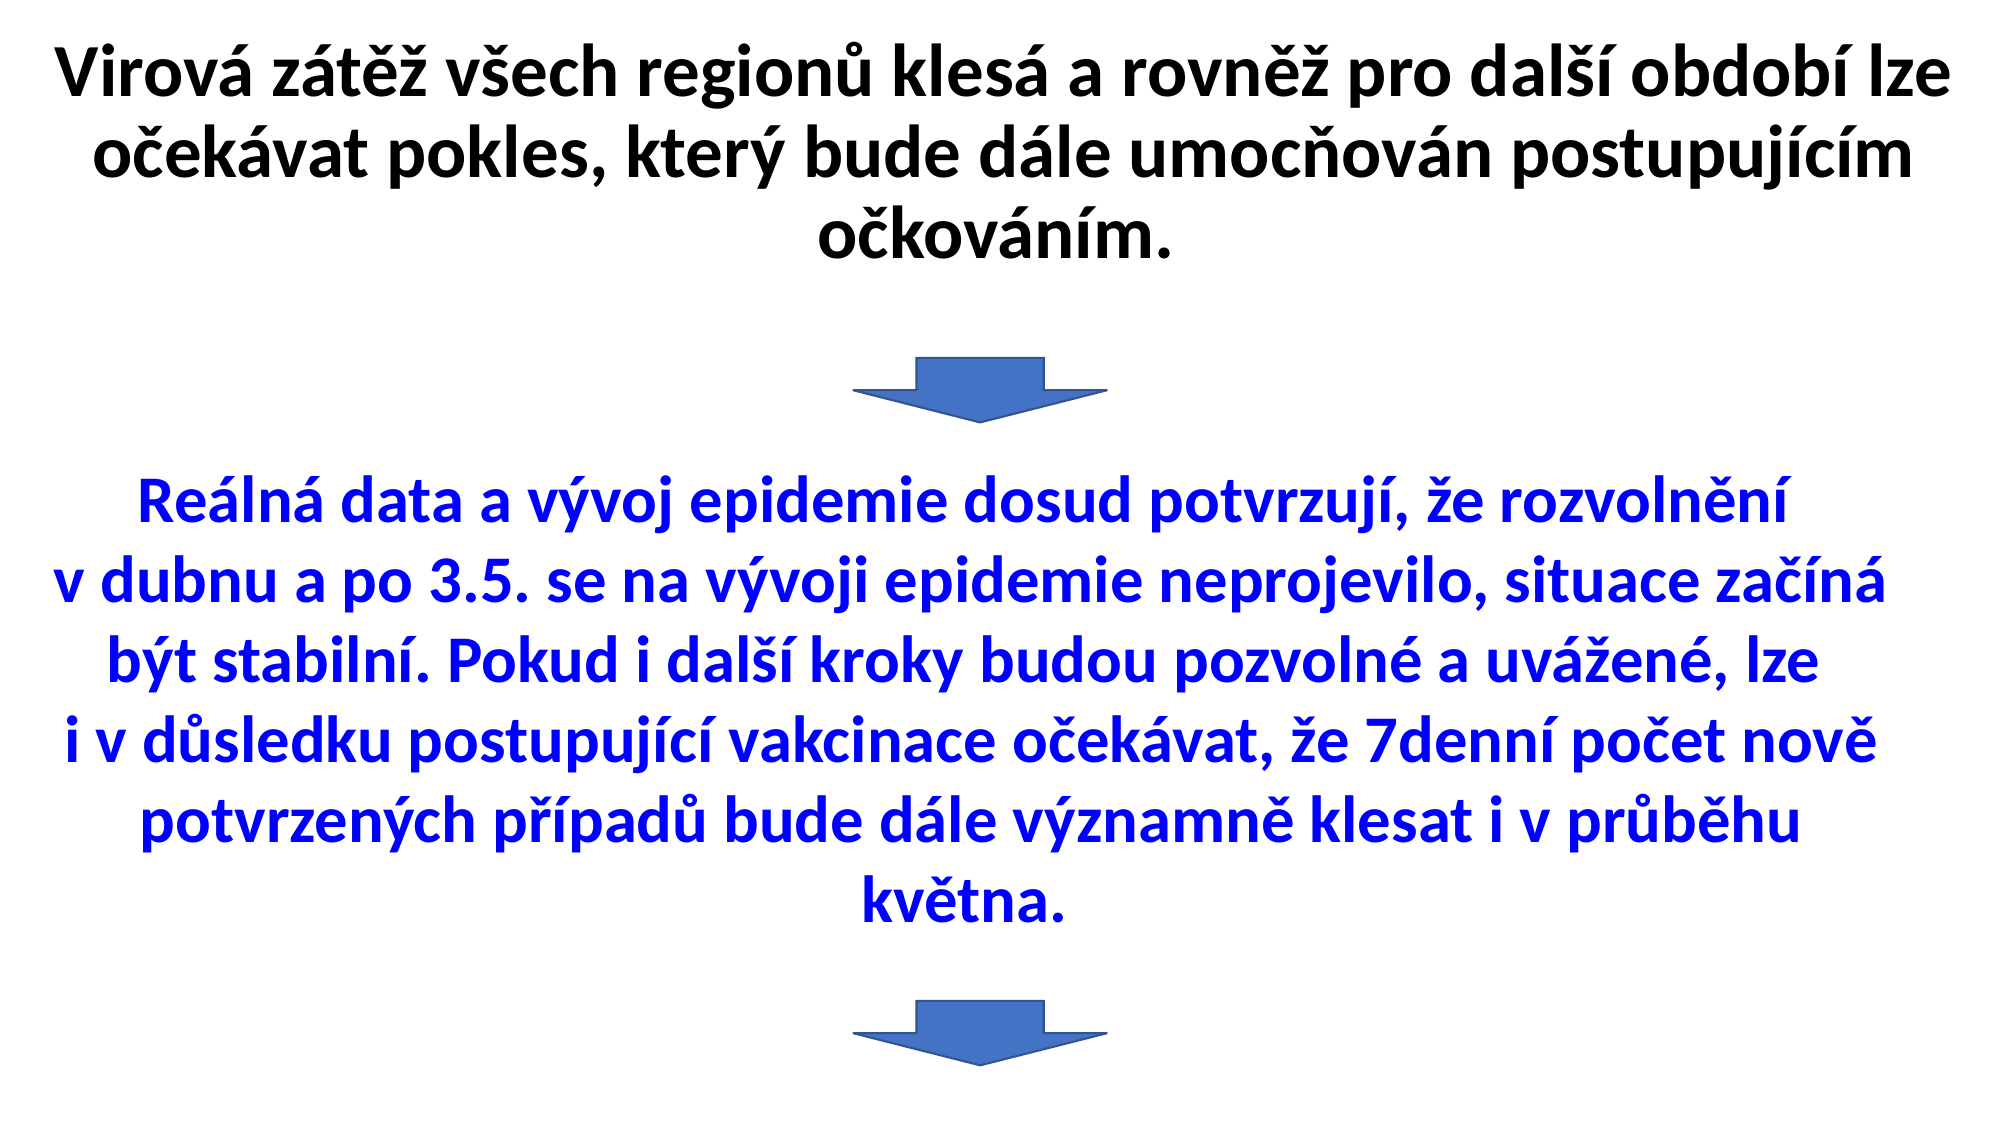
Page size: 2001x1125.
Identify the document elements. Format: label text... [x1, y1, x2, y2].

text_box Virová zátěž všech regionů klesá a rovněž pro další období lze očekávat pokles, který bude dále umocňován postupujícím očkováním. [23, 24, 1986, 332]
text_box [852, 356, 1108, 424]
text_box Reálná data a vývoj epidemie dosud potvrzují, že rozvolnění v dubnu a po 3.5. se na vývoji epidemie neprojevilo, situace začíná být stabilní. Pokud i další kroky budou pozvolné a uvážené, lze i v důsledku postupující vakcinace očekávat, že 7denní počet nově potvrzených případů bude dále významně klesat i v průběhu května. [23, 448, 1920, 944]
text_box [852, 999, 1108, 1067]
